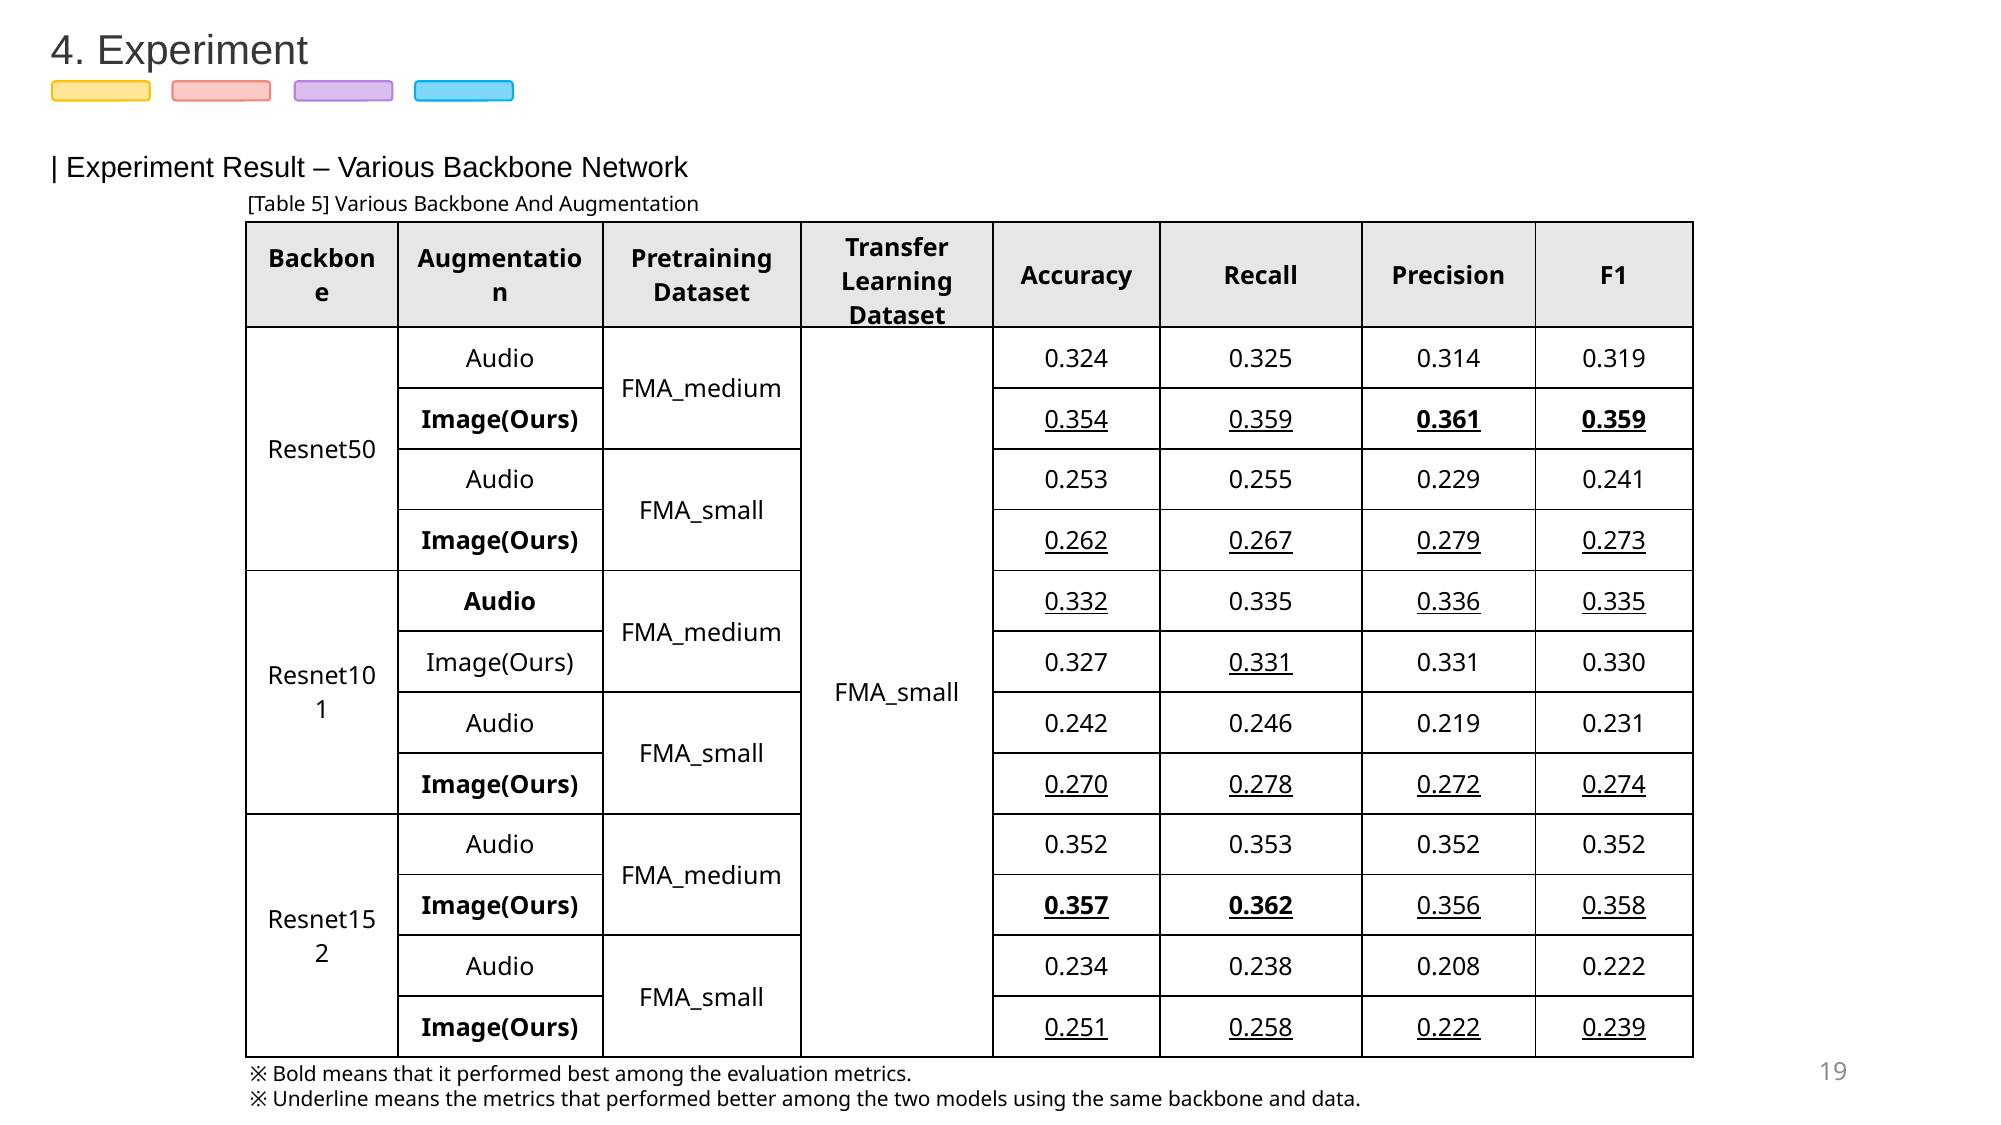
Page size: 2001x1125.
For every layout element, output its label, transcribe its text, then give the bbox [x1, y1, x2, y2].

text_box [Table 5] Various Backbone And Augmentation [232, 183, 860, 223]
table_cell 0.330 [1536, 632, 1692, 691]
table_cell 0.246 [1161, 693, 1361, 752]
table_cell FMA_medium [604, 571, 800, 691]
table_cell 0.331 [1363, 632, 1535, 691]
table_cell FMA_small [604, 450, 800, 570]
table_cell 0.359 [1161, 389, 1361, 448]
table_cell FMA_medium [604, 815, 800, 934]
table_cell FMA_medium [604, 328, 800, 448]
table_cell Resnet152 [247, 815, 397, 1052]
text_box | Experiment Result – Various Backbone Network [35, 140, 1122, 191]
table_header Recall [1161, 223, 1361, 326]
table_cell 0.222 [1363, 997, 1535, 1052]
table_cell 0.352 [1363, 815, 1535, 874]
table_cell Image(Ours) [399, 754, 602, 813]
table_cell 0.356 [1363, 875, 1535, 934]
text_box ※ Bold means that it performed best among the evaluation metrics. ※ Underline means the metrics that performed better among the two models using the same backbone and data. [235, 1052, 1660, 1118]
table_cell Image(Ours) [399, 510, 602, 570]
table_cell Image(Ours) [399, 389, 602, 448]
table_cell 0.332 [994, 571, 1159, 630]
table_cell 0.253 [994, 450, 1159, 509]
table_cell 0.229 [1363, 450, 1535, 509]
table_cell 0.336 [1363, 571, 1535, 630]
table_cell 0.239 [1536, 997, 1692, 1056]
table_cell Audio [399, 936, 602, 995]
table_cell 0.222 [1536, 936, 1692, 995]
table_cell 0.327 [994, 632, 1159, 691]
table_cell 0.362 [1161, 875, 1361, 934]
table_header Backbone [247, 223, 397, 326]
slide_number 19 [1660, 1042, 1863, 1103]
table_cell 0.335 [1536, 571, 1692, 630]
table_cell Audio [399, 450, 602, 509]
table_cell 0.359 [1536, 389, 1692, 448]
table_cell FMA_small [604, 693, 800, 813]
table_cell 0.273 [1536, 510, 1692, 570]
table_cell 0.352 [1536, 815, 1692, 874]
table_cell 0.234 [994, 936, 1159, 995]
table_header Transfer Learning Dataset [802, 223, 992, 326]
table_cell Audio [399, 571, 602, 630]
table_cell Audio [399, 328, 602, 387]
table_cell 0.319 [1536, 328, 1692, 387]
table_cell 0.279 [1363, 510, 1535, 570]
table_cell 0.251 [994, 997, 1159, 1052]
table_cell 0.267 [1161, 510, 1361, 570]
table_cell Resnet101 [247, 571, 397, 813]
table_header Augmentation [399, 223, 602, 326]
table_cell 0.354 [994, 389, 1159, 448]
table_cell 0.208 [1363, 936, 1535, 995]
table_cell 0.324 [994, 328, 1159, 387]
table_cell 0.335 [1161, 571, 1361, 630]
table_cell 0.231 [1536, 693, 1692, 752]
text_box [52, 81, 513, 101]
table_cell 0.358 [1536, 875, 1692, 934]
table_cell 0.255 [1161, 450, 1361, 509]
table_header Accuracy [994, 223, 1159, 326]
table_cell 0.325 [1161, 328, 1361, 387]
table_cell 0.258 [1161, 997, 1361, 1052]
table_cell 0.314 [1363, 328, 1535, 387]
text_box 4. Experiment [35, 15, 693, 81]
table_header Pretraining Dataset [604, 223, 800, 326]
table_header F1 [1536, 223, 1692, 326]
table_cell Resnet50 [247, 328, 397, 570]
table_cell 0.262 [994, 510, 1159, 570]
table_cell 0.361 [1363, 389, 1535, 448]
table_cell 0.278 [1161, 754, 1361, 813]
table_cell 0.353 [1161, 815, 1361, 874]
table_header Precision [1363, 223, 1535, 326]
table_cell FMA_small [604, 936, 800, 1052]
table_cell 0.242 [994, 693, 1159, 752]
table_cell 0.357 [994, 875, 1159, 934]
table_cell 0.352 [994, 815, 1159, 874]
table_cell 0.274 [1536, 754, 1692, 813]
table_cell Audio [399, 693, 602, 752]
table_cell Image(Ours) [399, 997, 602, 1052]
table_cell FMA_small [802, 328, 992, 1052]
table_cell 0.241 [1536, 450, 1692, 509]
table_cell 0.219 [1363, 693, 1535, 752]
table_cell Audio [399, 815, 602, 874]
table_cell Image(Ours) [399, 875, 602, 934]
table_cell 0.270 [994, 754, 1159, 813]
table_cell 0.331 [1161, 632, 1361, 691]
table_cell 0.272 [1363, 754, 1535, 813]
table_cell 0.238 [1161, 936, 1361, 995]
table_cell Image(Ours) [399, 632, 602, 691]
